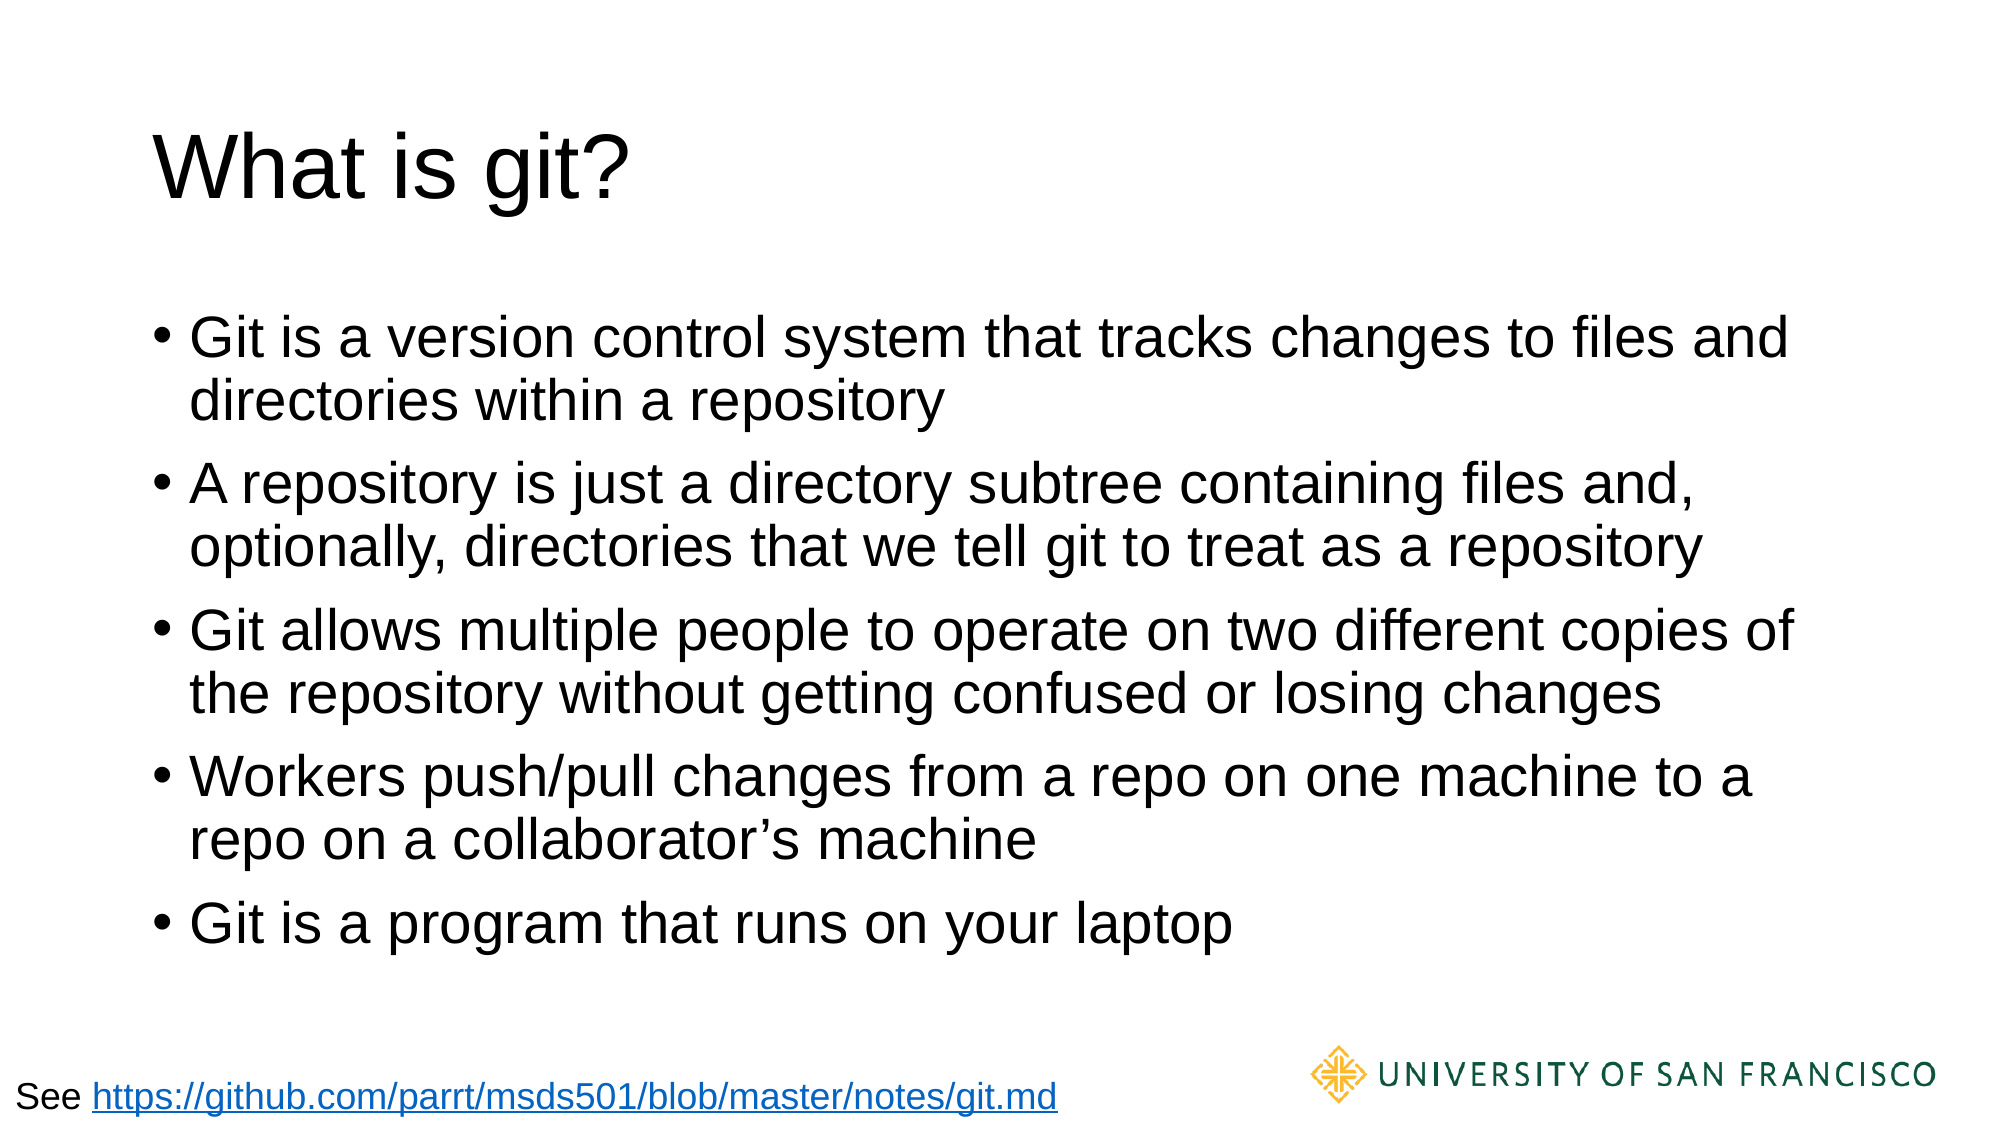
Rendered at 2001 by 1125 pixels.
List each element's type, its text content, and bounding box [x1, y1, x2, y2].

list Git is a version control system that tracks changes to files and directories within a repository A repository is just a directory subtree containing files and, optionally, directories that we tell git to treat as a repository Git allows multiple people to operate on two different copies of the repository without getting confused or losing changes Workers push/pull changes from a repo on one machine to a repo on a collaborator’s machine Git is a program that runs on your laptop [137, 299, 1863, 1014]
text_box See https://github.com/parrt/msds501/blob/master/notes/git.md [0, 1064, 1084, 1125]
title What is git? [137, 59, 1863, 278]
